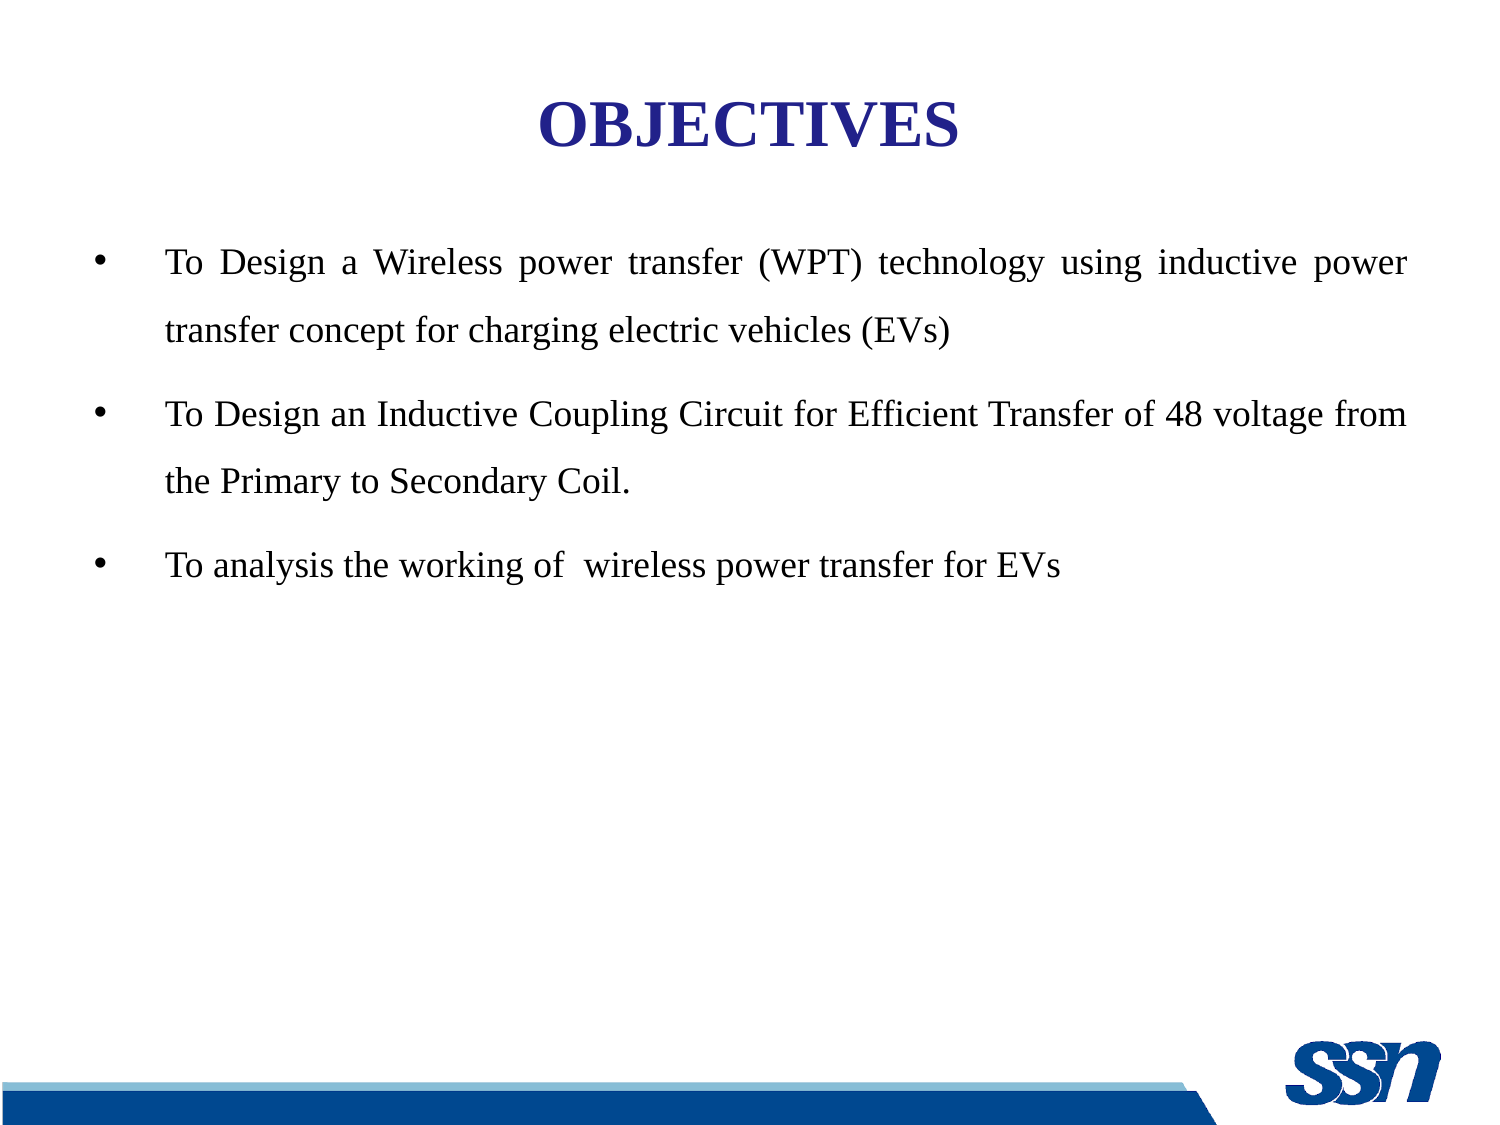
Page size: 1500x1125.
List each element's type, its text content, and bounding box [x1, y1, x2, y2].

picture [0, 1028, 1500, 1125]
list To Design a Wireless power transfer (WPT) technology using inductive power transfer concept for charging electric vehicles (EVs) To Design an Inductive Coupling Circuit for Efficient Transfer of 48 voltage from the Primary to Secondary Coil. To analysis the working of wireless power transfer for EVs [75, 206, 1424, 1004]
title OBJECTIVES [75, 31, 1424, 206]
